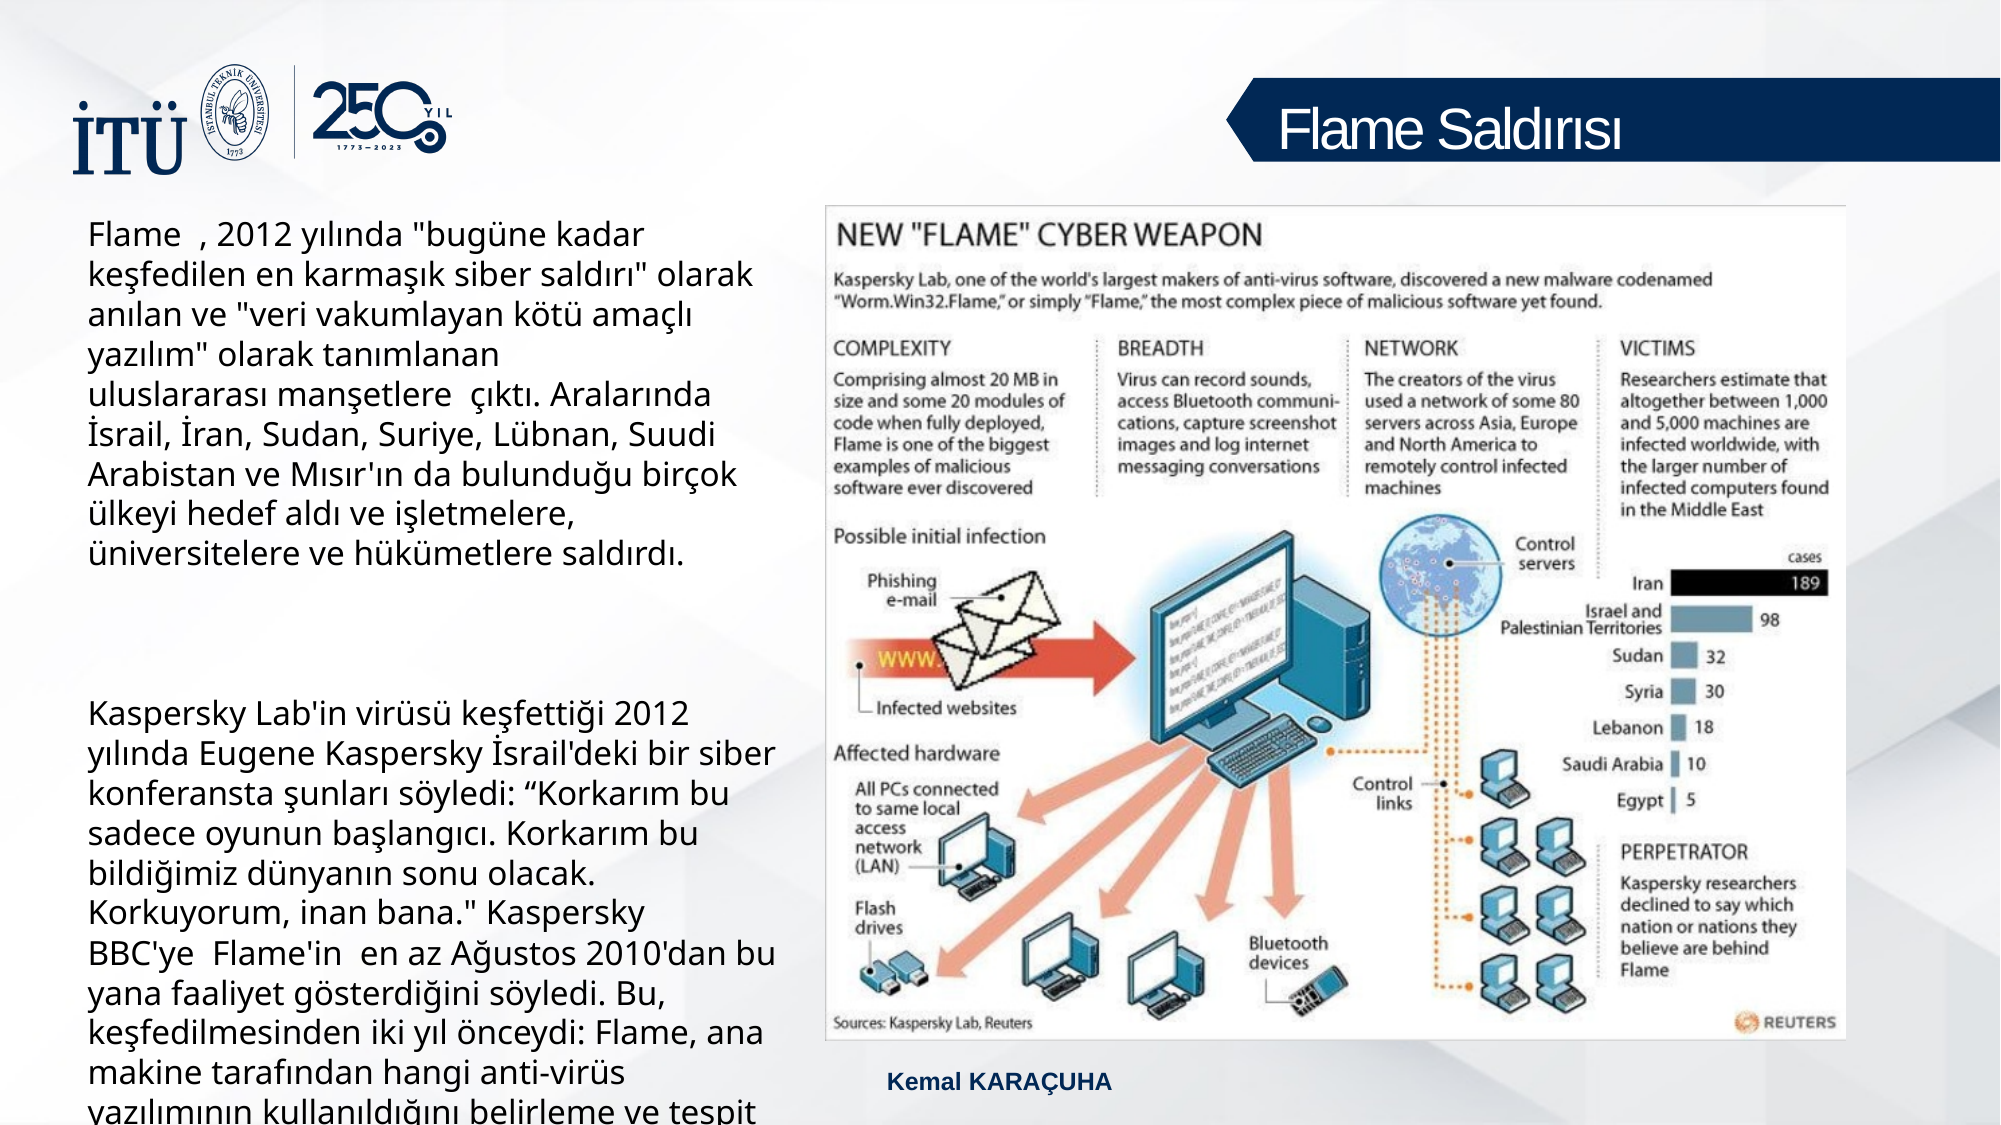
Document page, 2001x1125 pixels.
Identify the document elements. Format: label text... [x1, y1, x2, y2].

text_box Flame Saldırısı [1262, 84, 1641, 169]
text_box Kemal KARAÇUHA [788, 1058, 1212, 1103]
picture [0, 0, 2000, 1125]
text_box Flame , 2012 yılında "bugüne kadar keşfedilen en karmaşık siber saldırı" olarak anılan ve "veri vakumlayan kötü amaçlı yazılım" olarak tanımlanan uluslararası manşetlere çıktı. Aralarında İsrail, İran, Sudan, Suriye, Lübnan, Suudi Arabistan ve Mısır'ın da bulunduğu birçok ülkeyi hedef aldı ve işletmelere, üniversitelere ve hükümetlere saldırdı. Kaspersky Lab'in virüsü keşfettiği 2012 yılında Eugene Kaspersky İsrail'deki bir siber konferansta şunları söyledi: “Korkarım bu sadece oyunun başlangıcı. Korkarım bu bildiğimiz dünyanın sonu olacak. Korkuyorum, inan bana." Kaspersky BBC'ye Flame'in en az Ağustos 2010'dan bu yana faaliyet gösterdiğini söyledi. Bu, keşfedilmesinden iki yıl önceydi: Flame, ana makine tarafından hangi anti-virüs yazılımının kullanıldığını belirleme ve tespit edilmekten kaçınmak için davranışını buna göre değiştirme kapasitesine sahip. [72, 205, 811, 1111]
